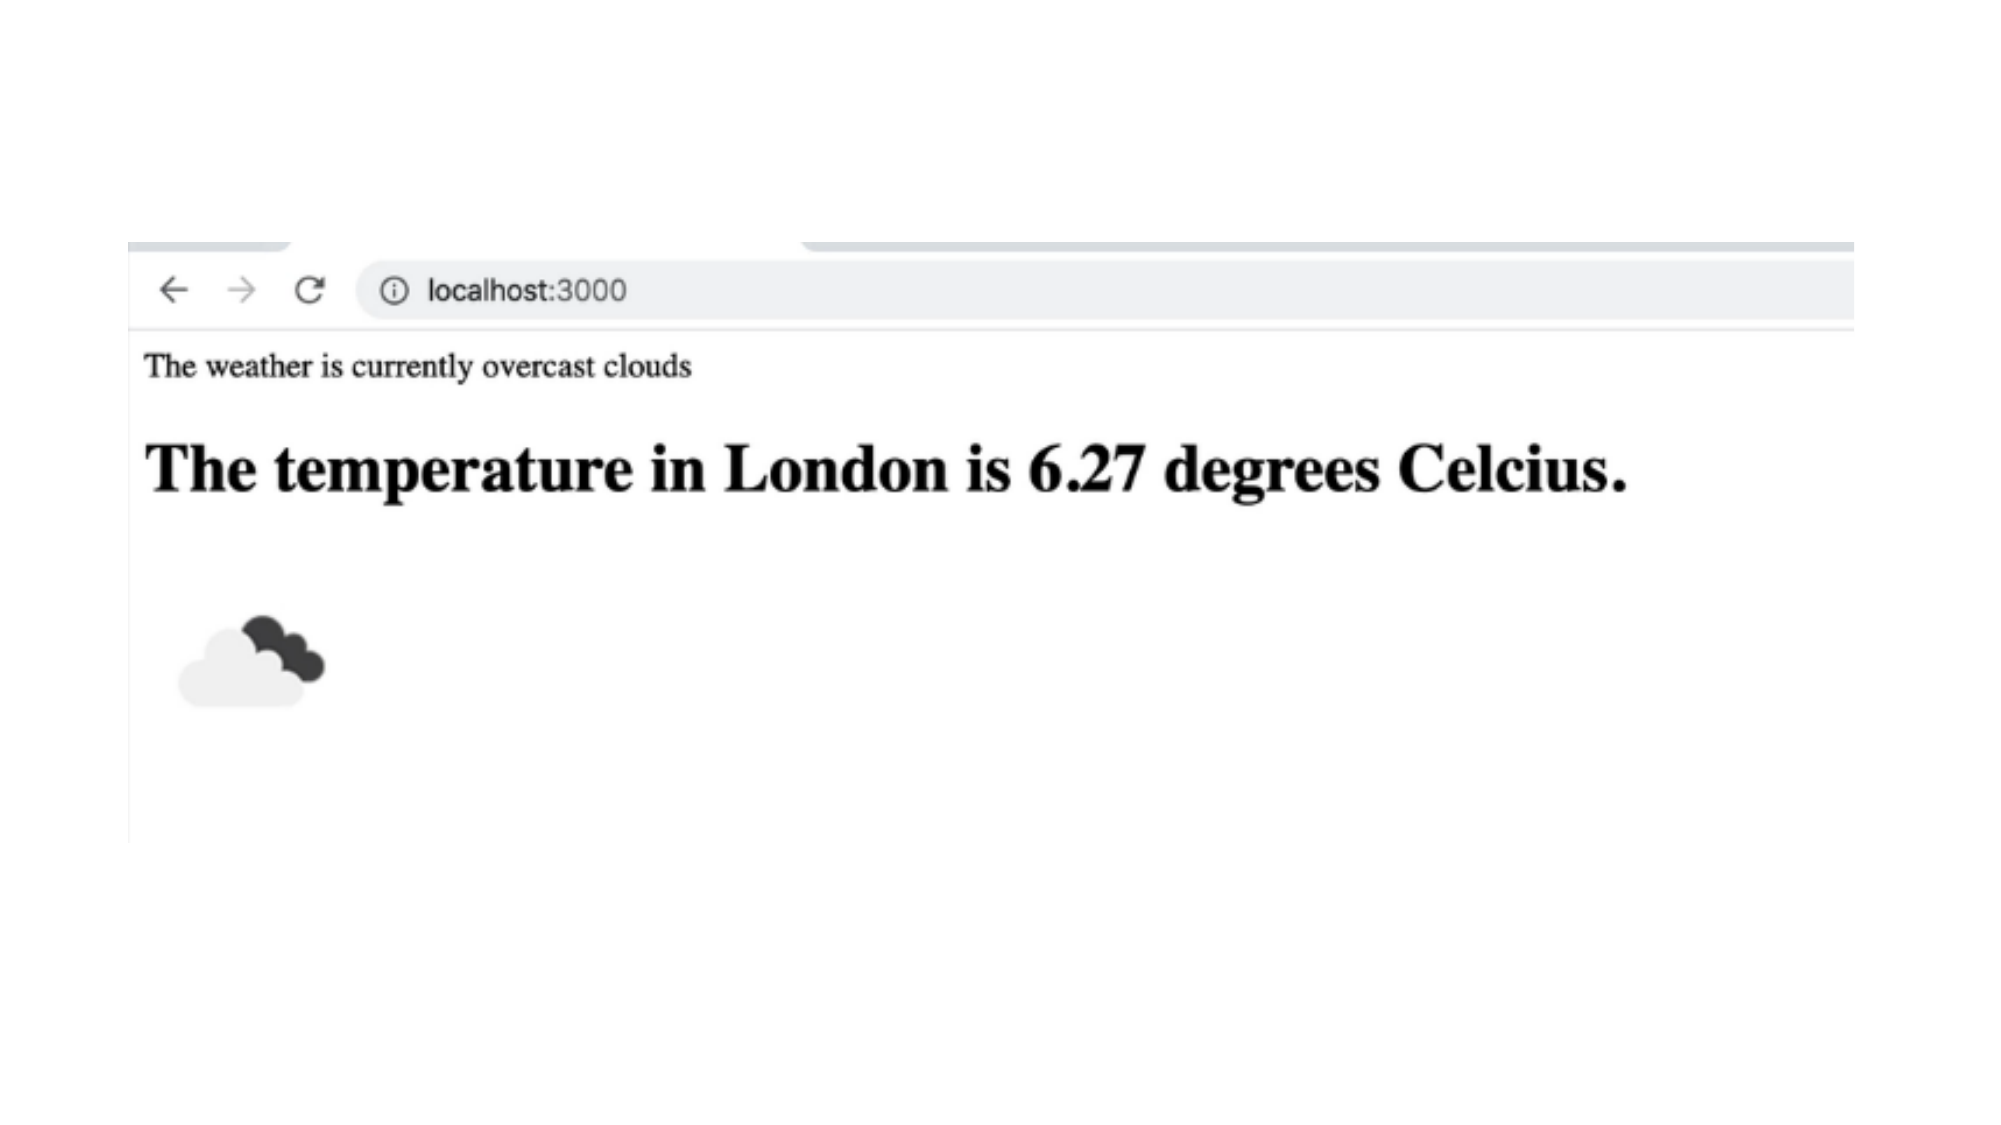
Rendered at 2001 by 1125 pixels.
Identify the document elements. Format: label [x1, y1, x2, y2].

picture [127, 242, 1855, 843]
